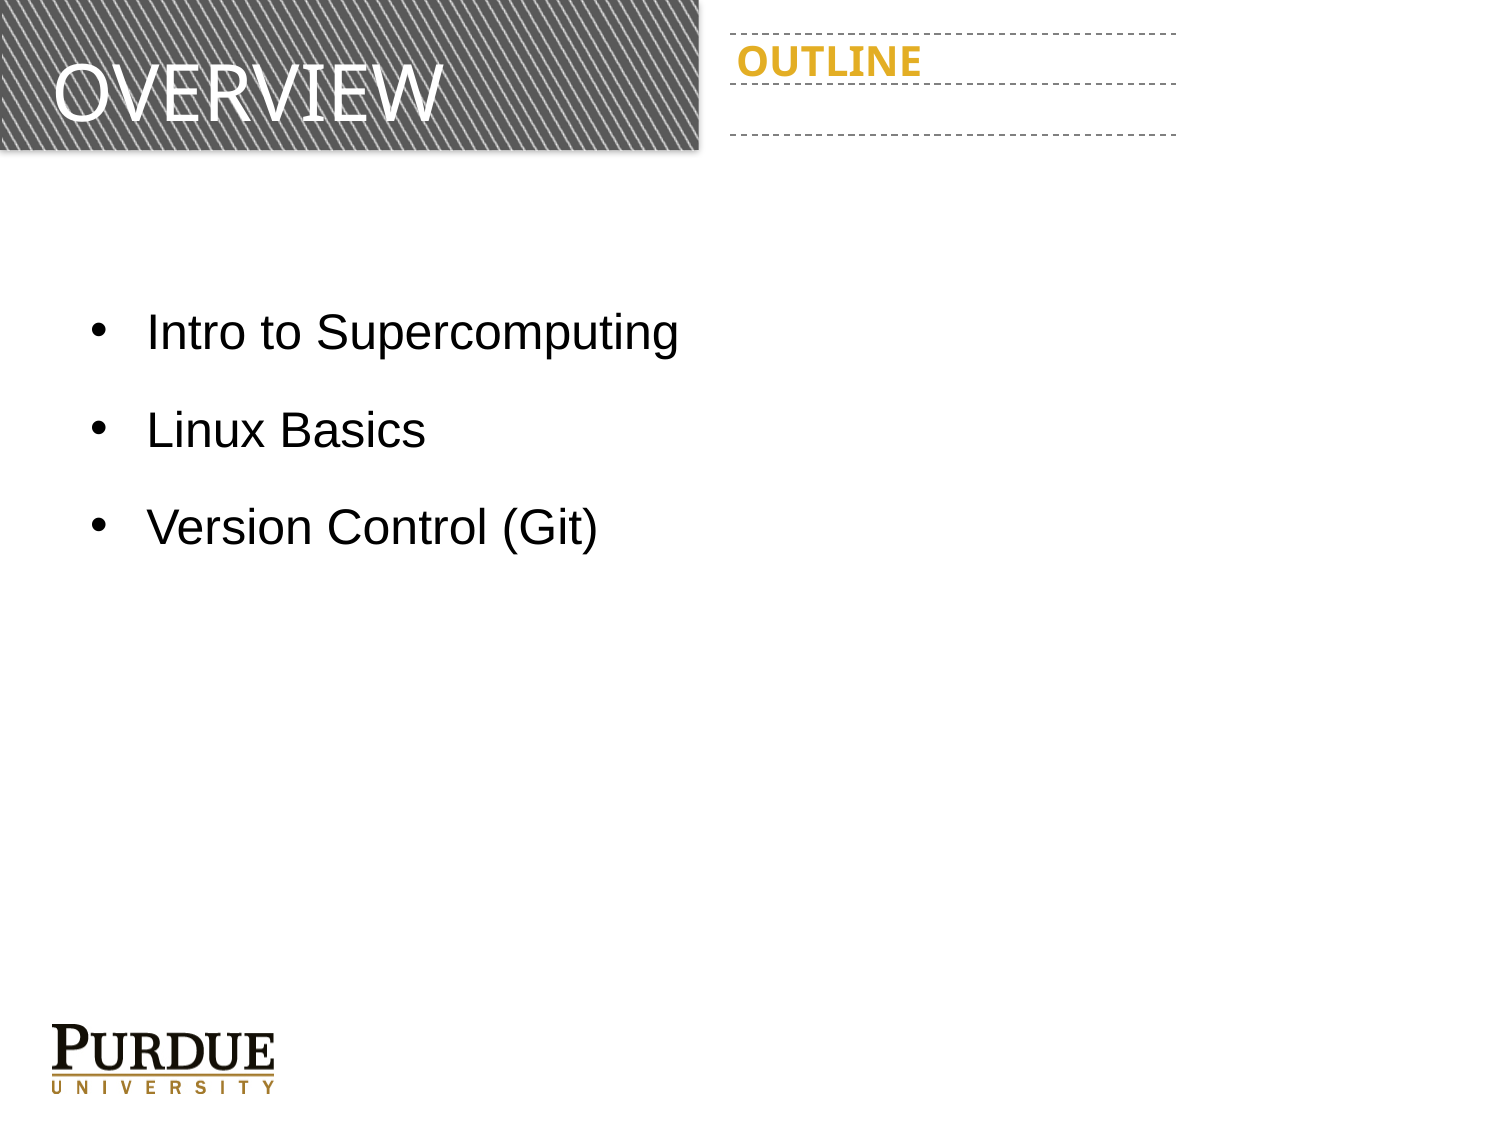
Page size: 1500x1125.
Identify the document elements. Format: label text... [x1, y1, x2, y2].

title Overview [36, 24, 660, 145]
picture [52, 1024, 274, 1094]
list Intro to Supercomputing Linux Basics Version Control (Git) [75, 292, 1427, 599]
list OUTline [721, 27, 1426, 145]
